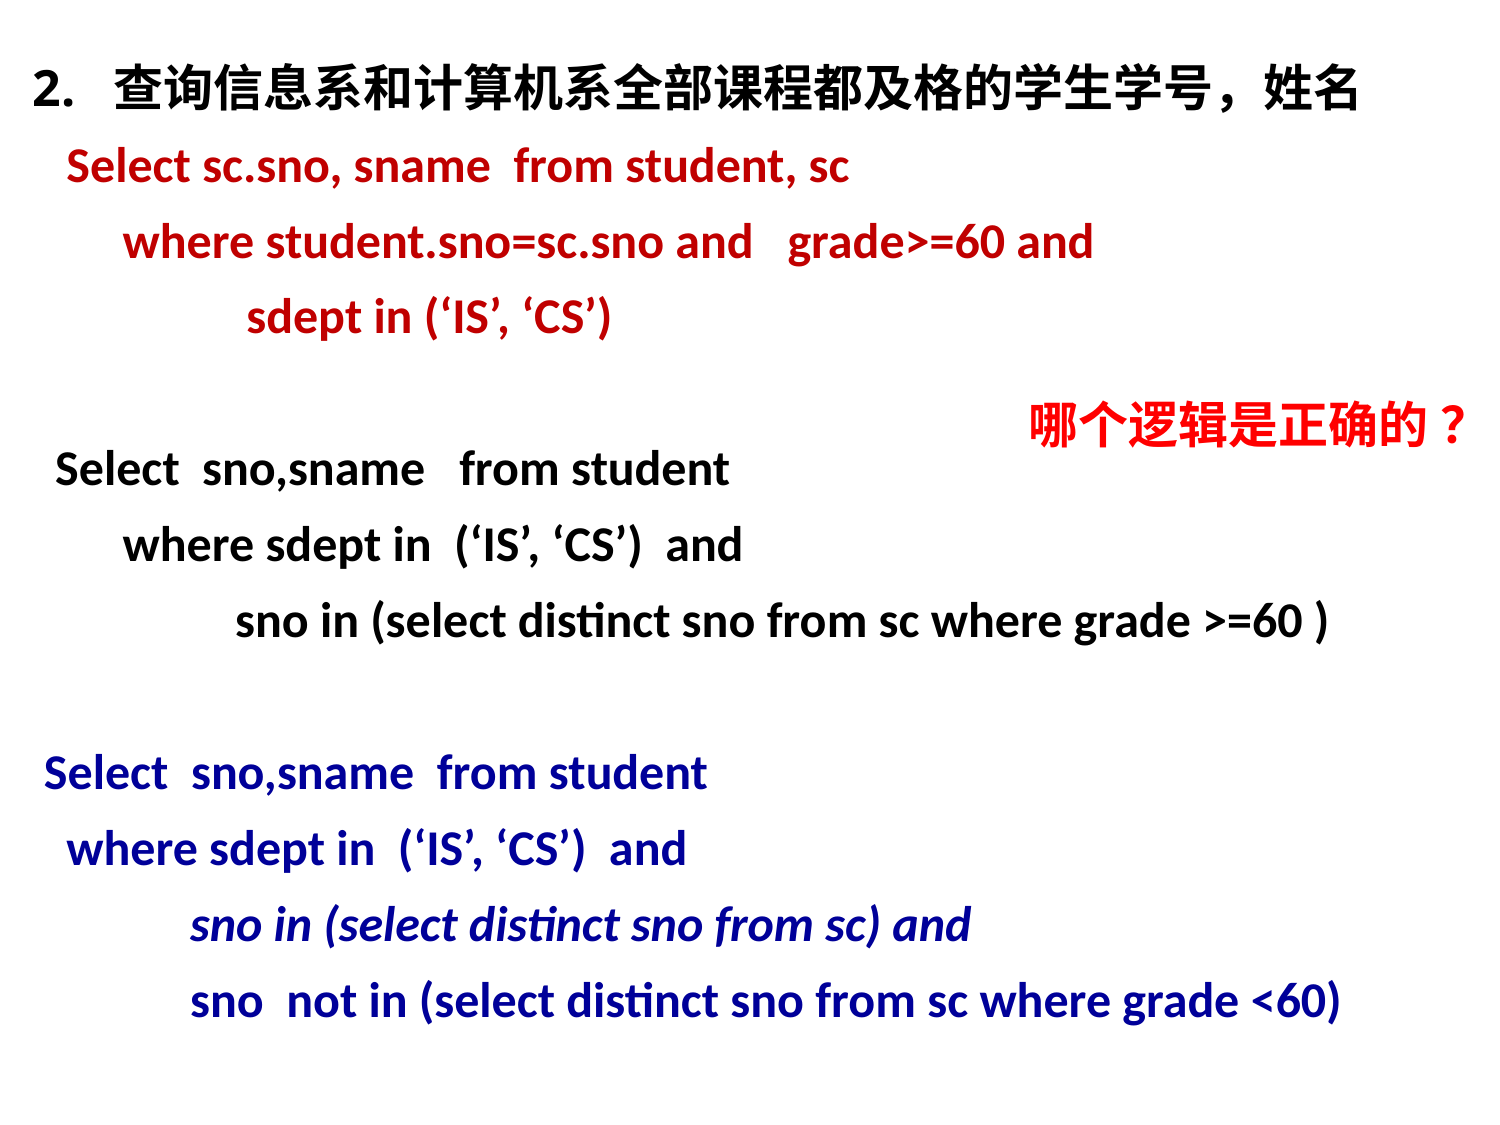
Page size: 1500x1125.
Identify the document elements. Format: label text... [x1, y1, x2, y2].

text_box 哪个逻辑是正确的 ？ [1014, 361, 1500, 461]
list 2. 查询信息系和计算机系全部课程都及格的学生学号，姓名 Select sc.sno, sname from student, sc where student.sno=sc.sno and grade>=60 and sdept in (‘IS’, ‘CS’) Select sno,sname from student where sdept in (‘IS’, ‘CS’) and sno in (select distinct sno from sc where grade >=60 ) Select sno,sname from student where sdept in (‘IS’, ‘CS’) and sno in (select distinct sno from sc) and sno not in (select distinct sno from sc where grade <60) [17, 42, 1477, 1094]
